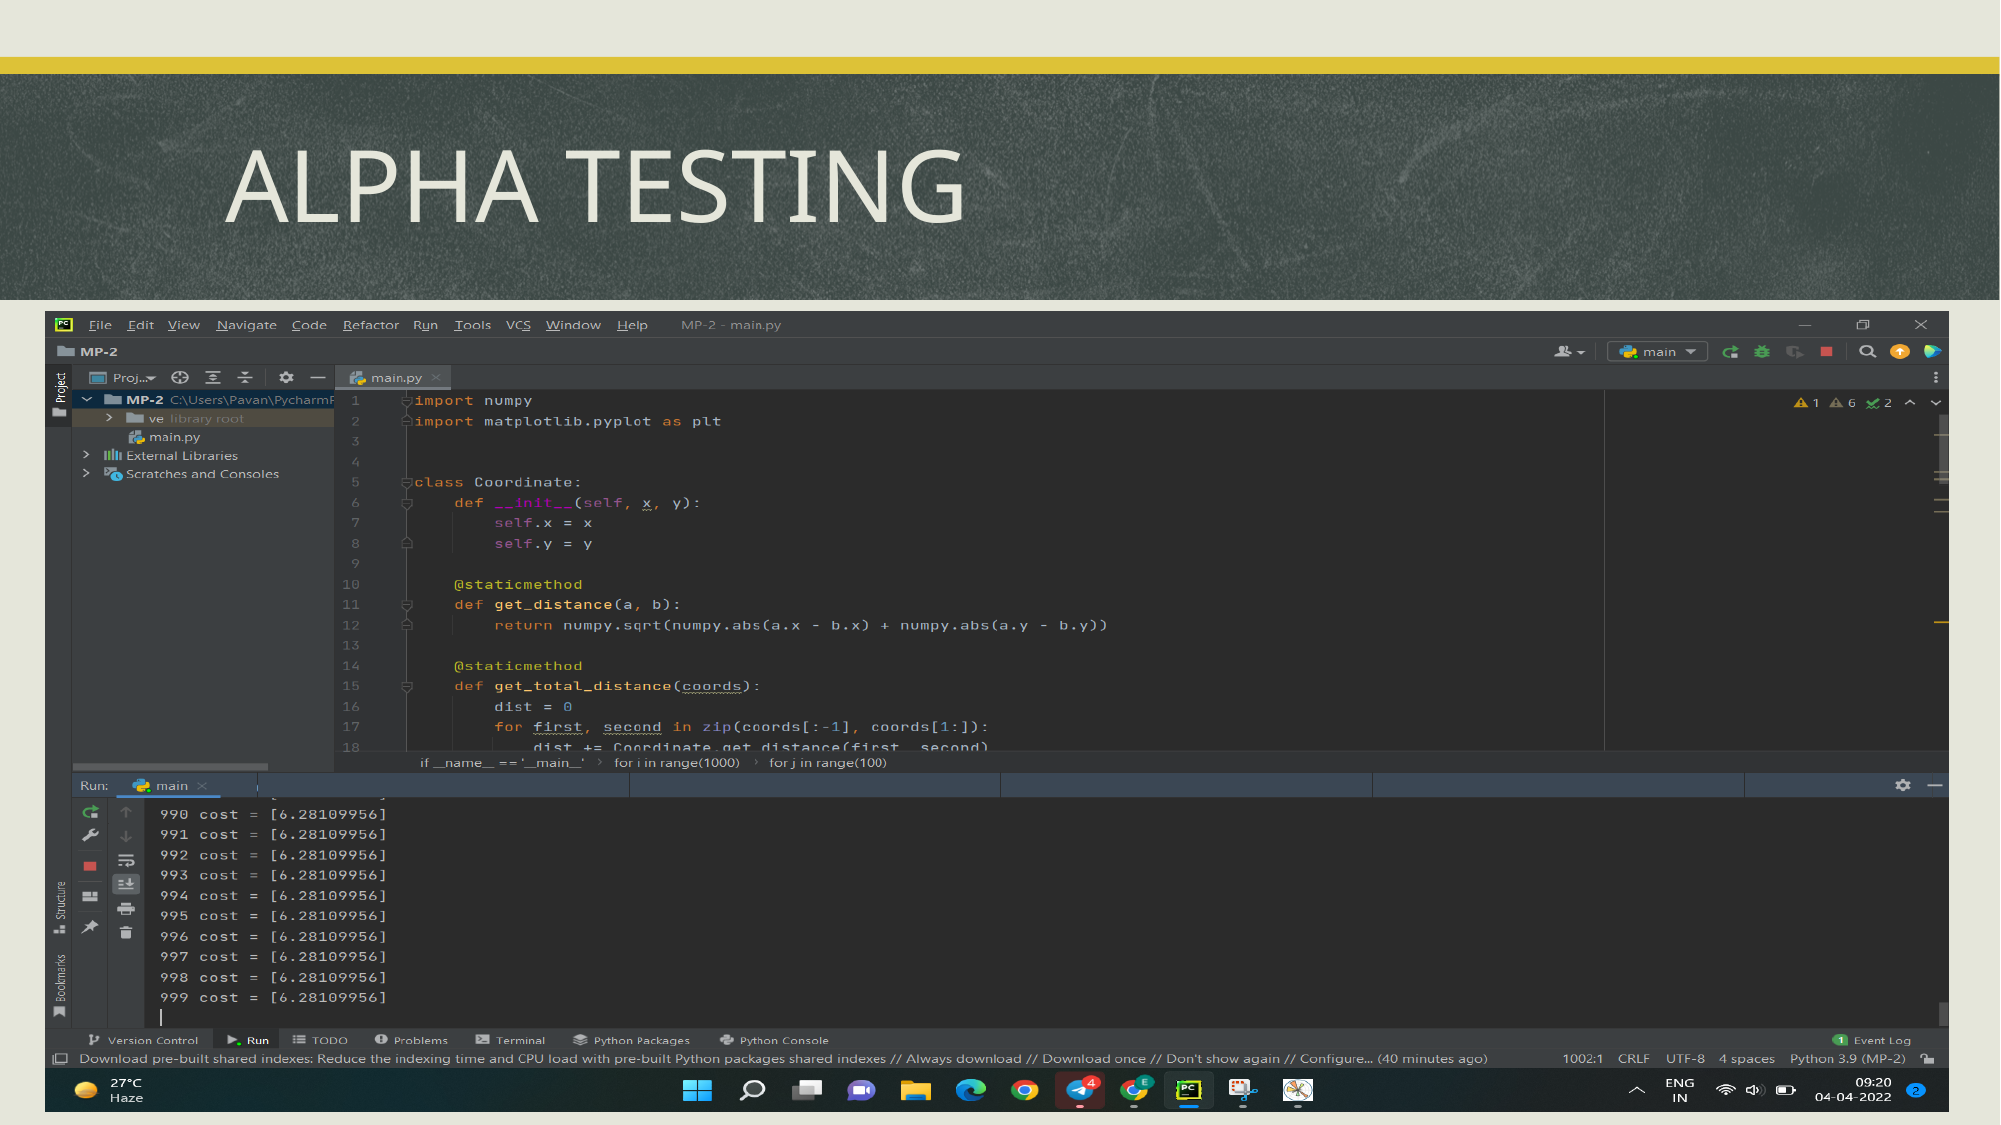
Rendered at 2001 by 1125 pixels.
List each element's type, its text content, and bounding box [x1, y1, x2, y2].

picture [0, 74, 2000, 300]
picture [45, 311, 1949, 1112]
title ALPHA TESTING [210, 76, 1790, 300]
